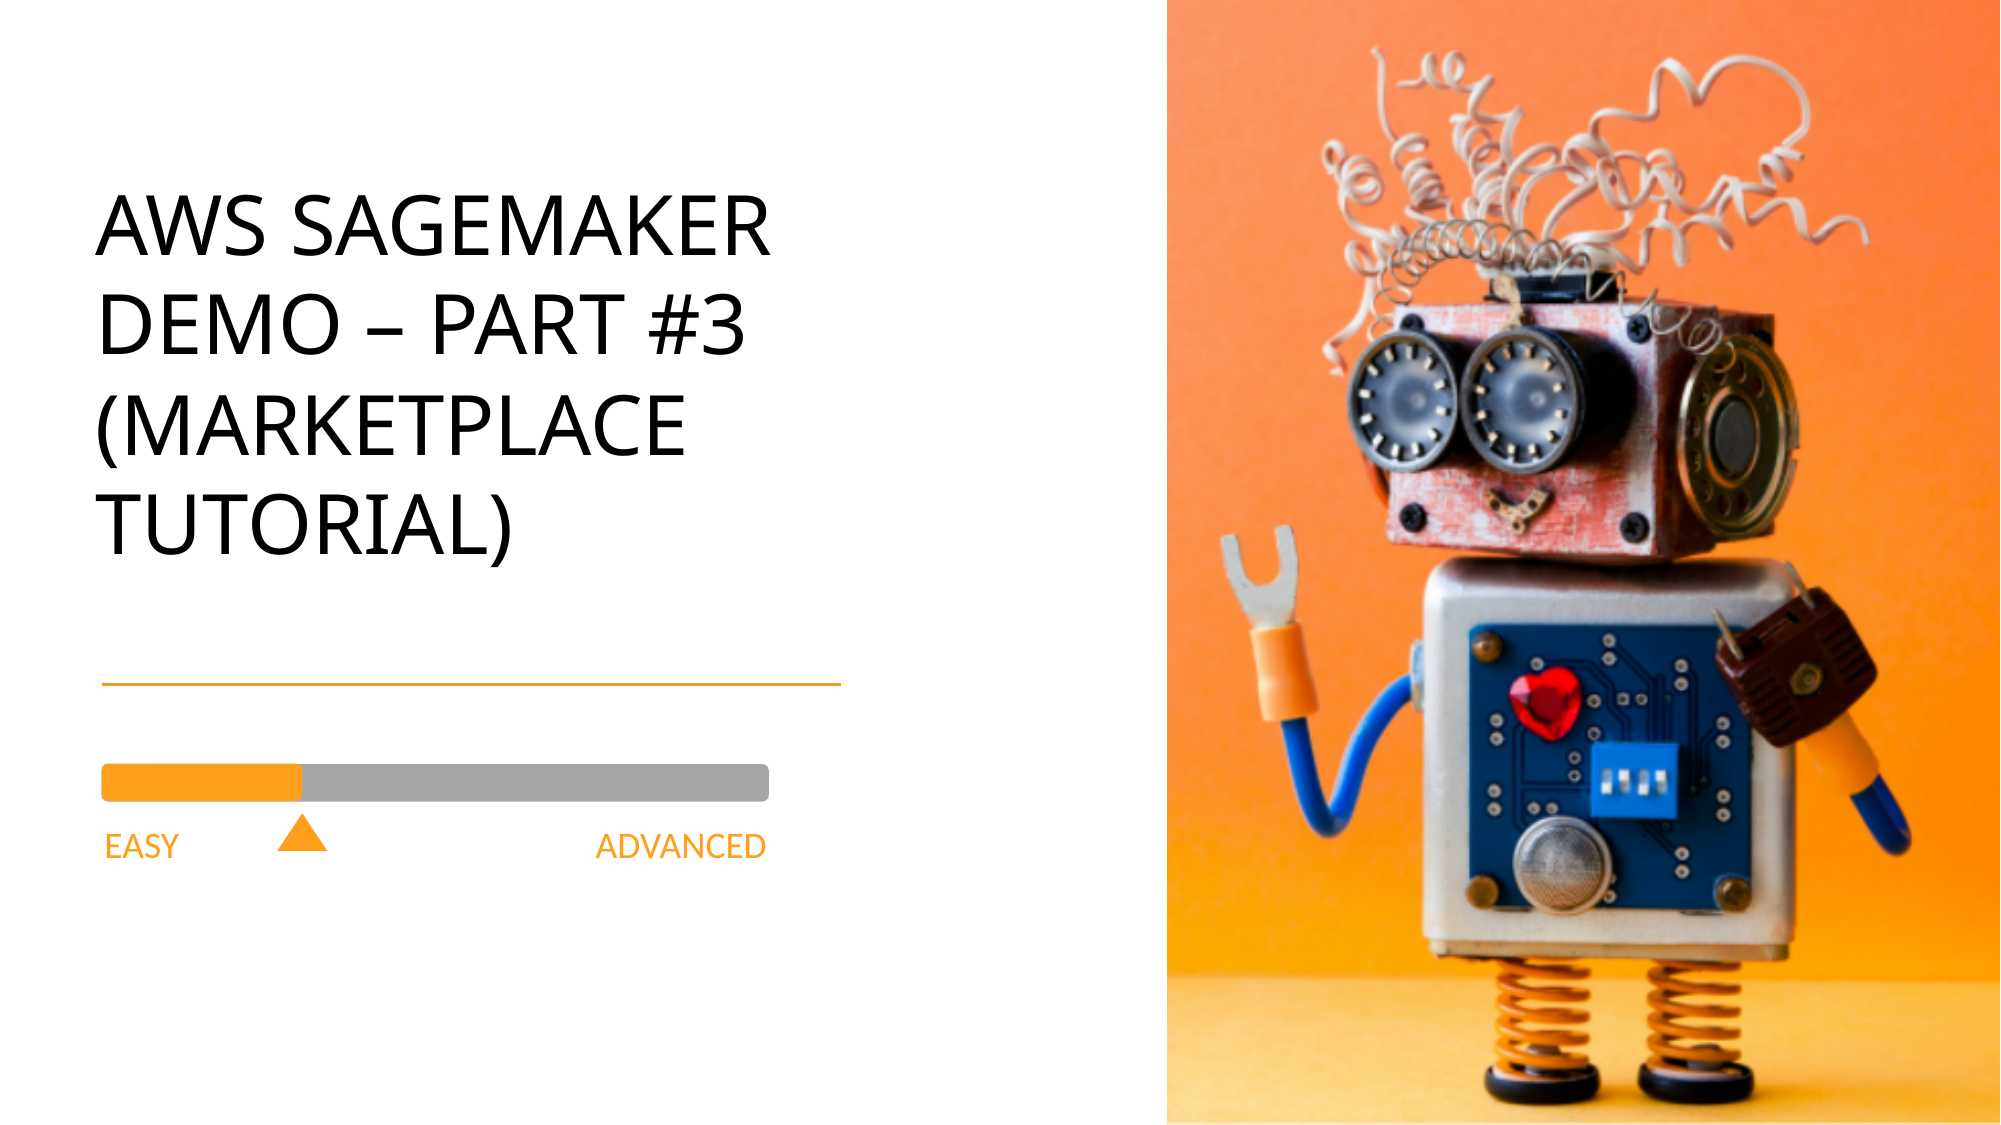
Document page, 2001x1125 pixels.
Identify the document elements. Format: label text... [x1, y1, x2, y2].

text_box ADVANCED [580, 813, 782, 874]
picture [1167, 0, 2000, 1125]
text_box EASY [89, 813, 195, 874]
text_box [275, 811, 330, 852]
text_box [100, 762, 304, 803]
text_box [80, 164, 886, 685]
text_box [297, 762, 770, 803]
